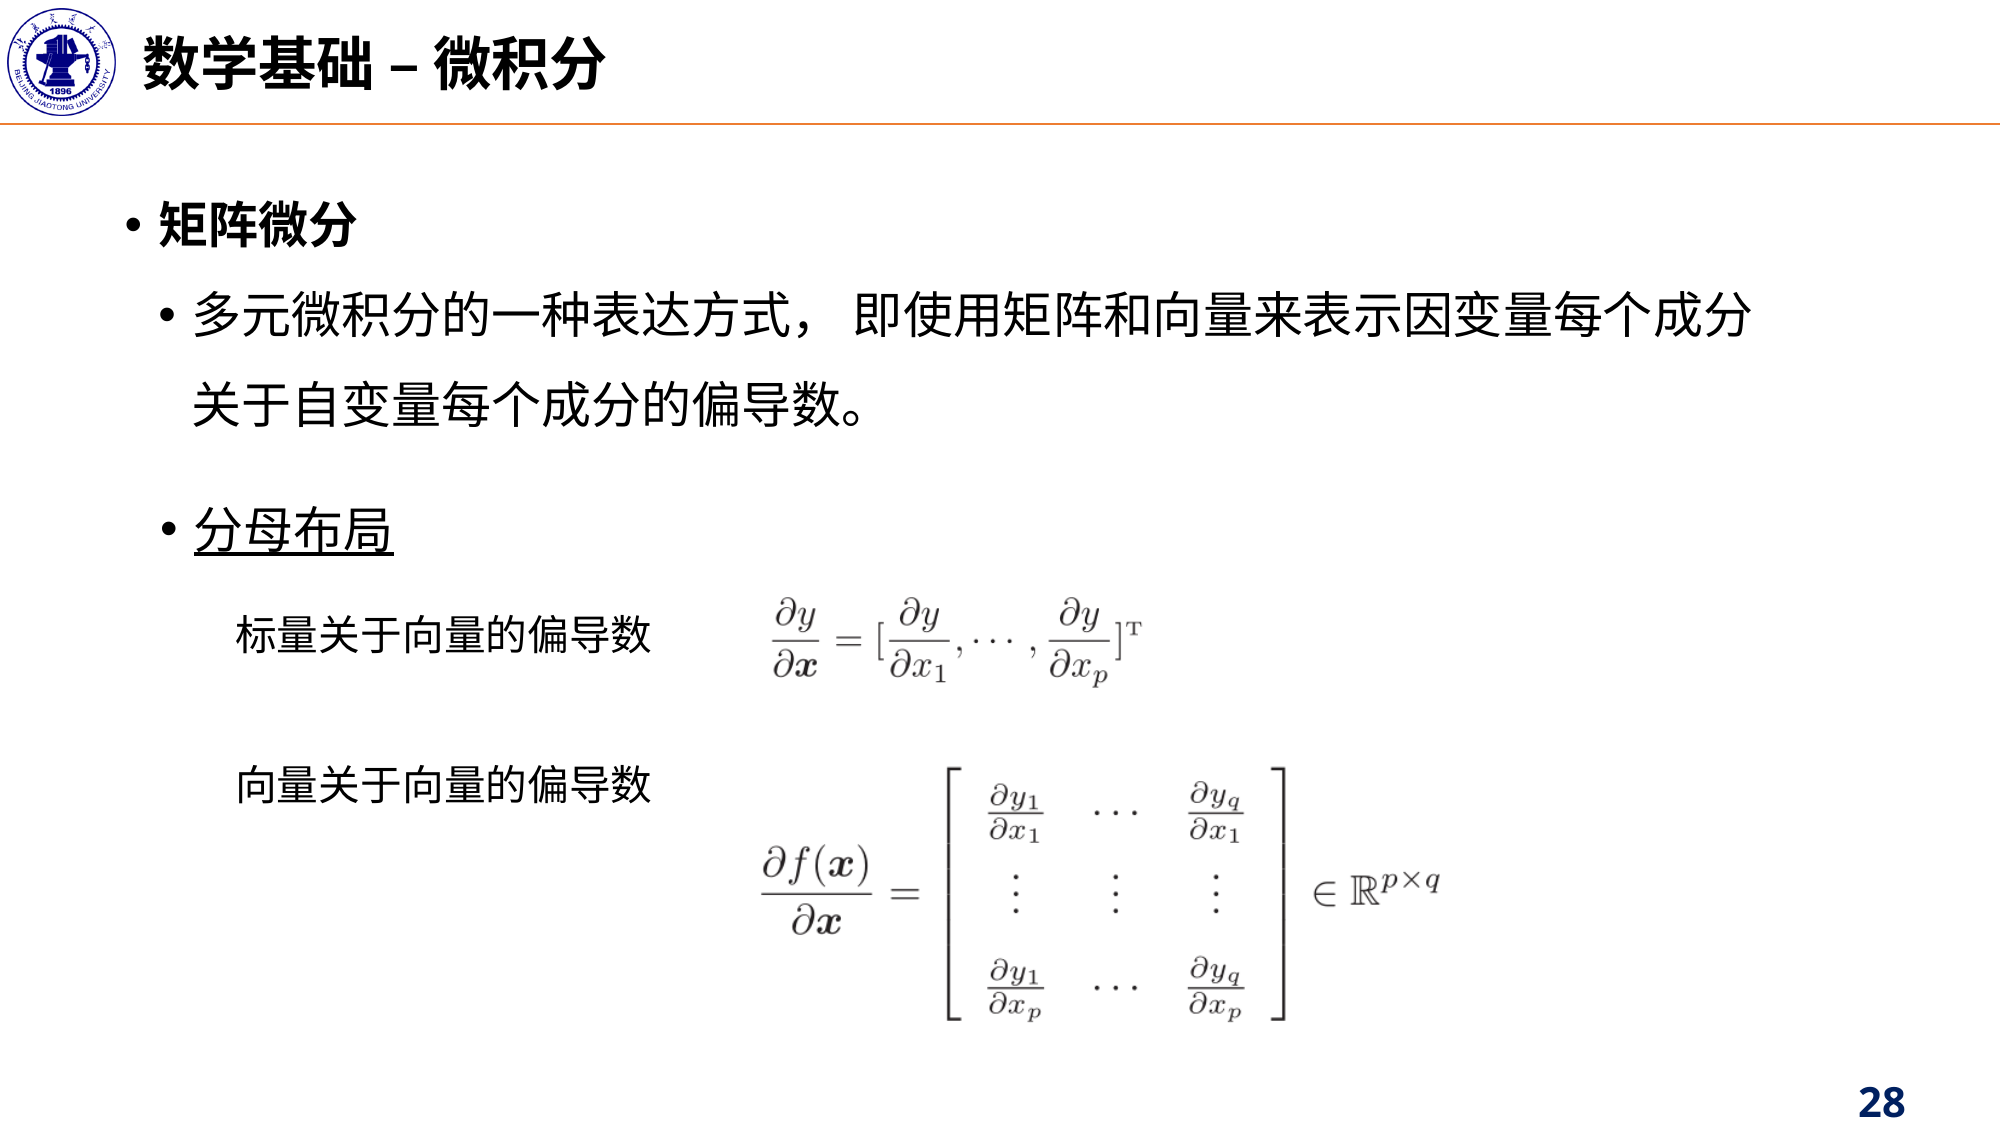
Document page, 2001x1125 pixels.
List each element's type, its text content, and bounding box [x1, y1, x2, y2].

text_box 数学基础 – 微积分 [127, 19, 1958, 105]
picture [7, 8, 116, 116]
picture [766, 581, 1152, 691]
text_box 矩阵微分 多元微积分的一种表达方式， 即使用矩阵和向量来表示因变量每个成分关于自变量每个成分的偏导数。 [109, 156, 1809, 391]
text_box 分母布局 标量关于向量的偏导数 向量关于向量的偏导数 [145, 460, 1146, 816]
picture [743, 734, 1441, 1044]
